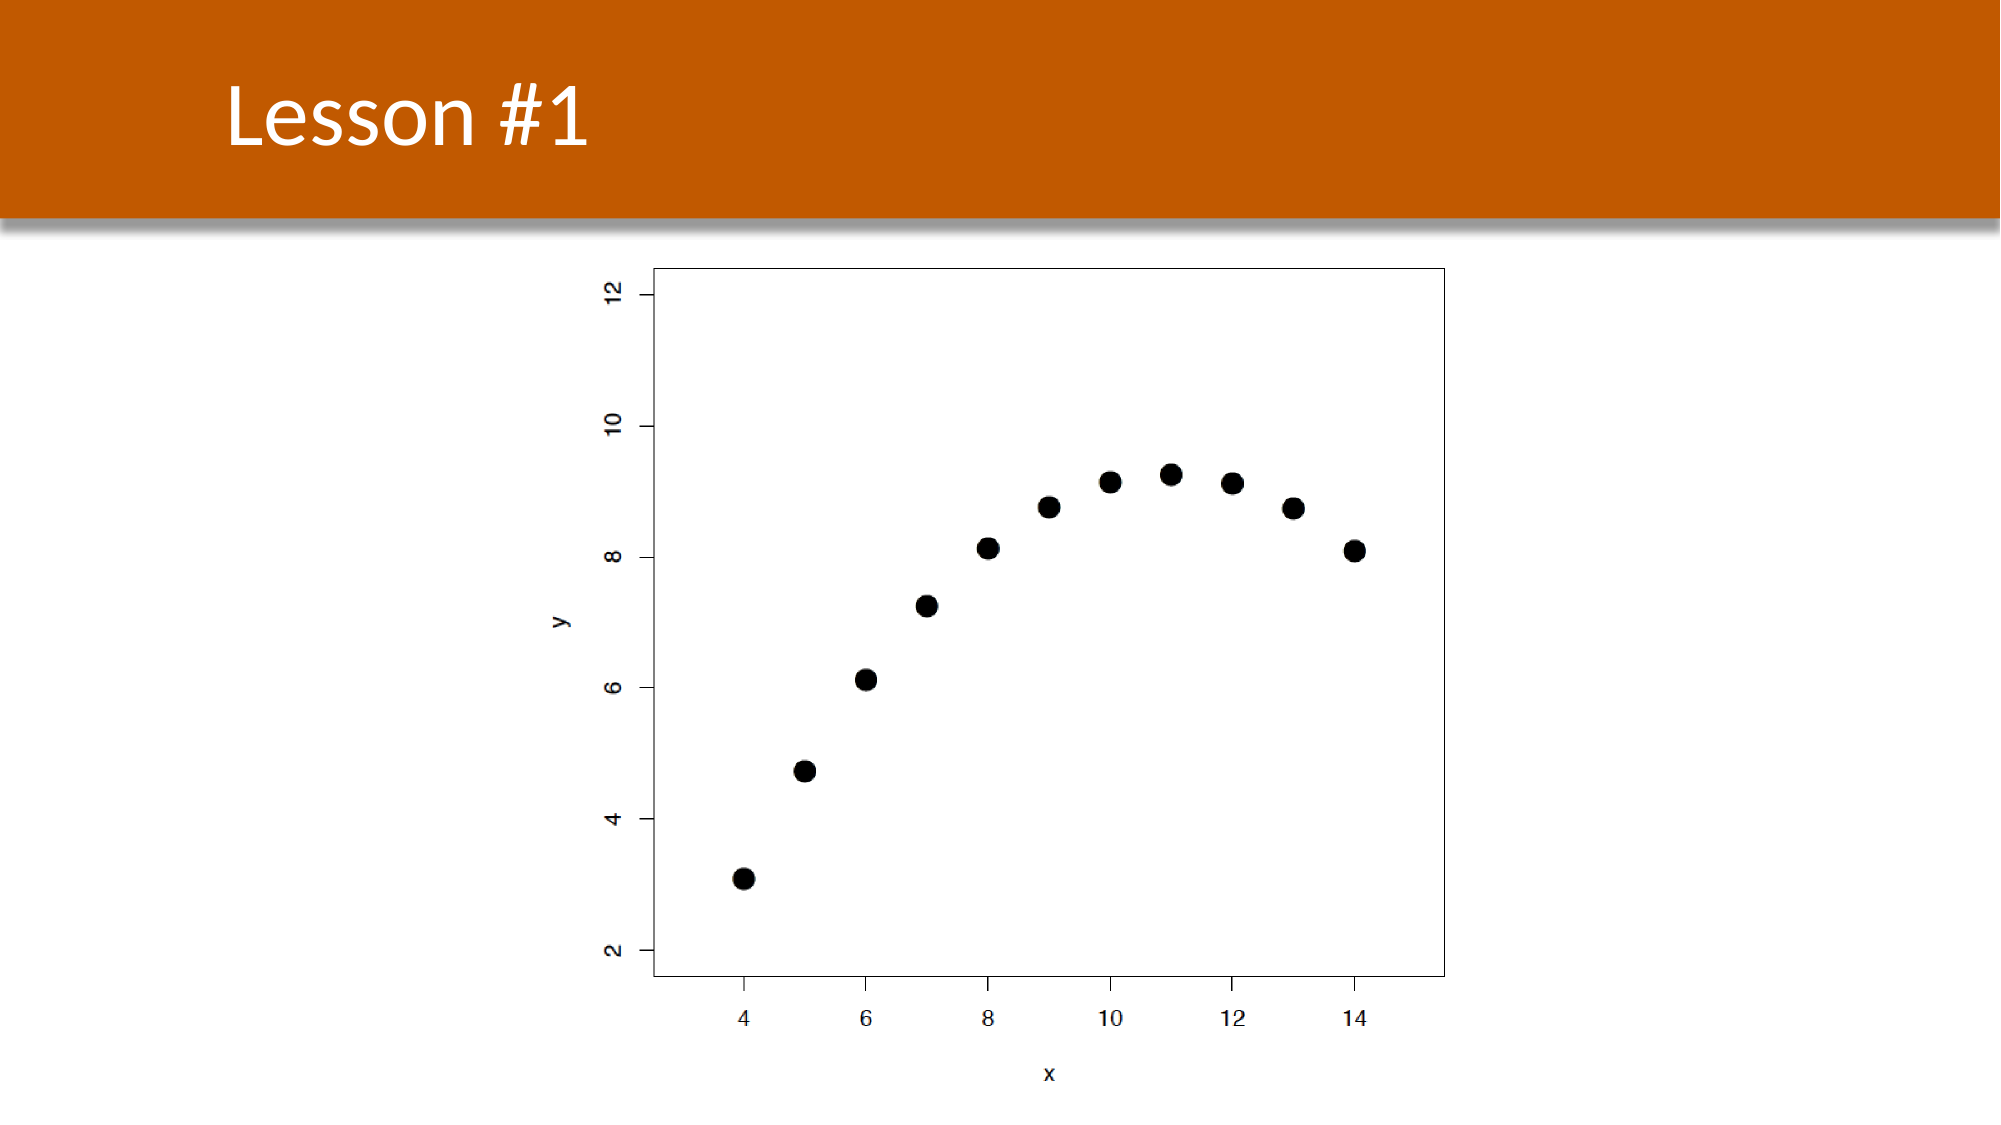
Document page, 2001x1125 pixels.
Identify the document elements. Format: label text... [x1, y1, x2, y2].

text_box [0, 0, 2000, 219]
text_box Lesson #1 [210, 17, 2000, 201]
picture [543, 258, 1457, 1092]
